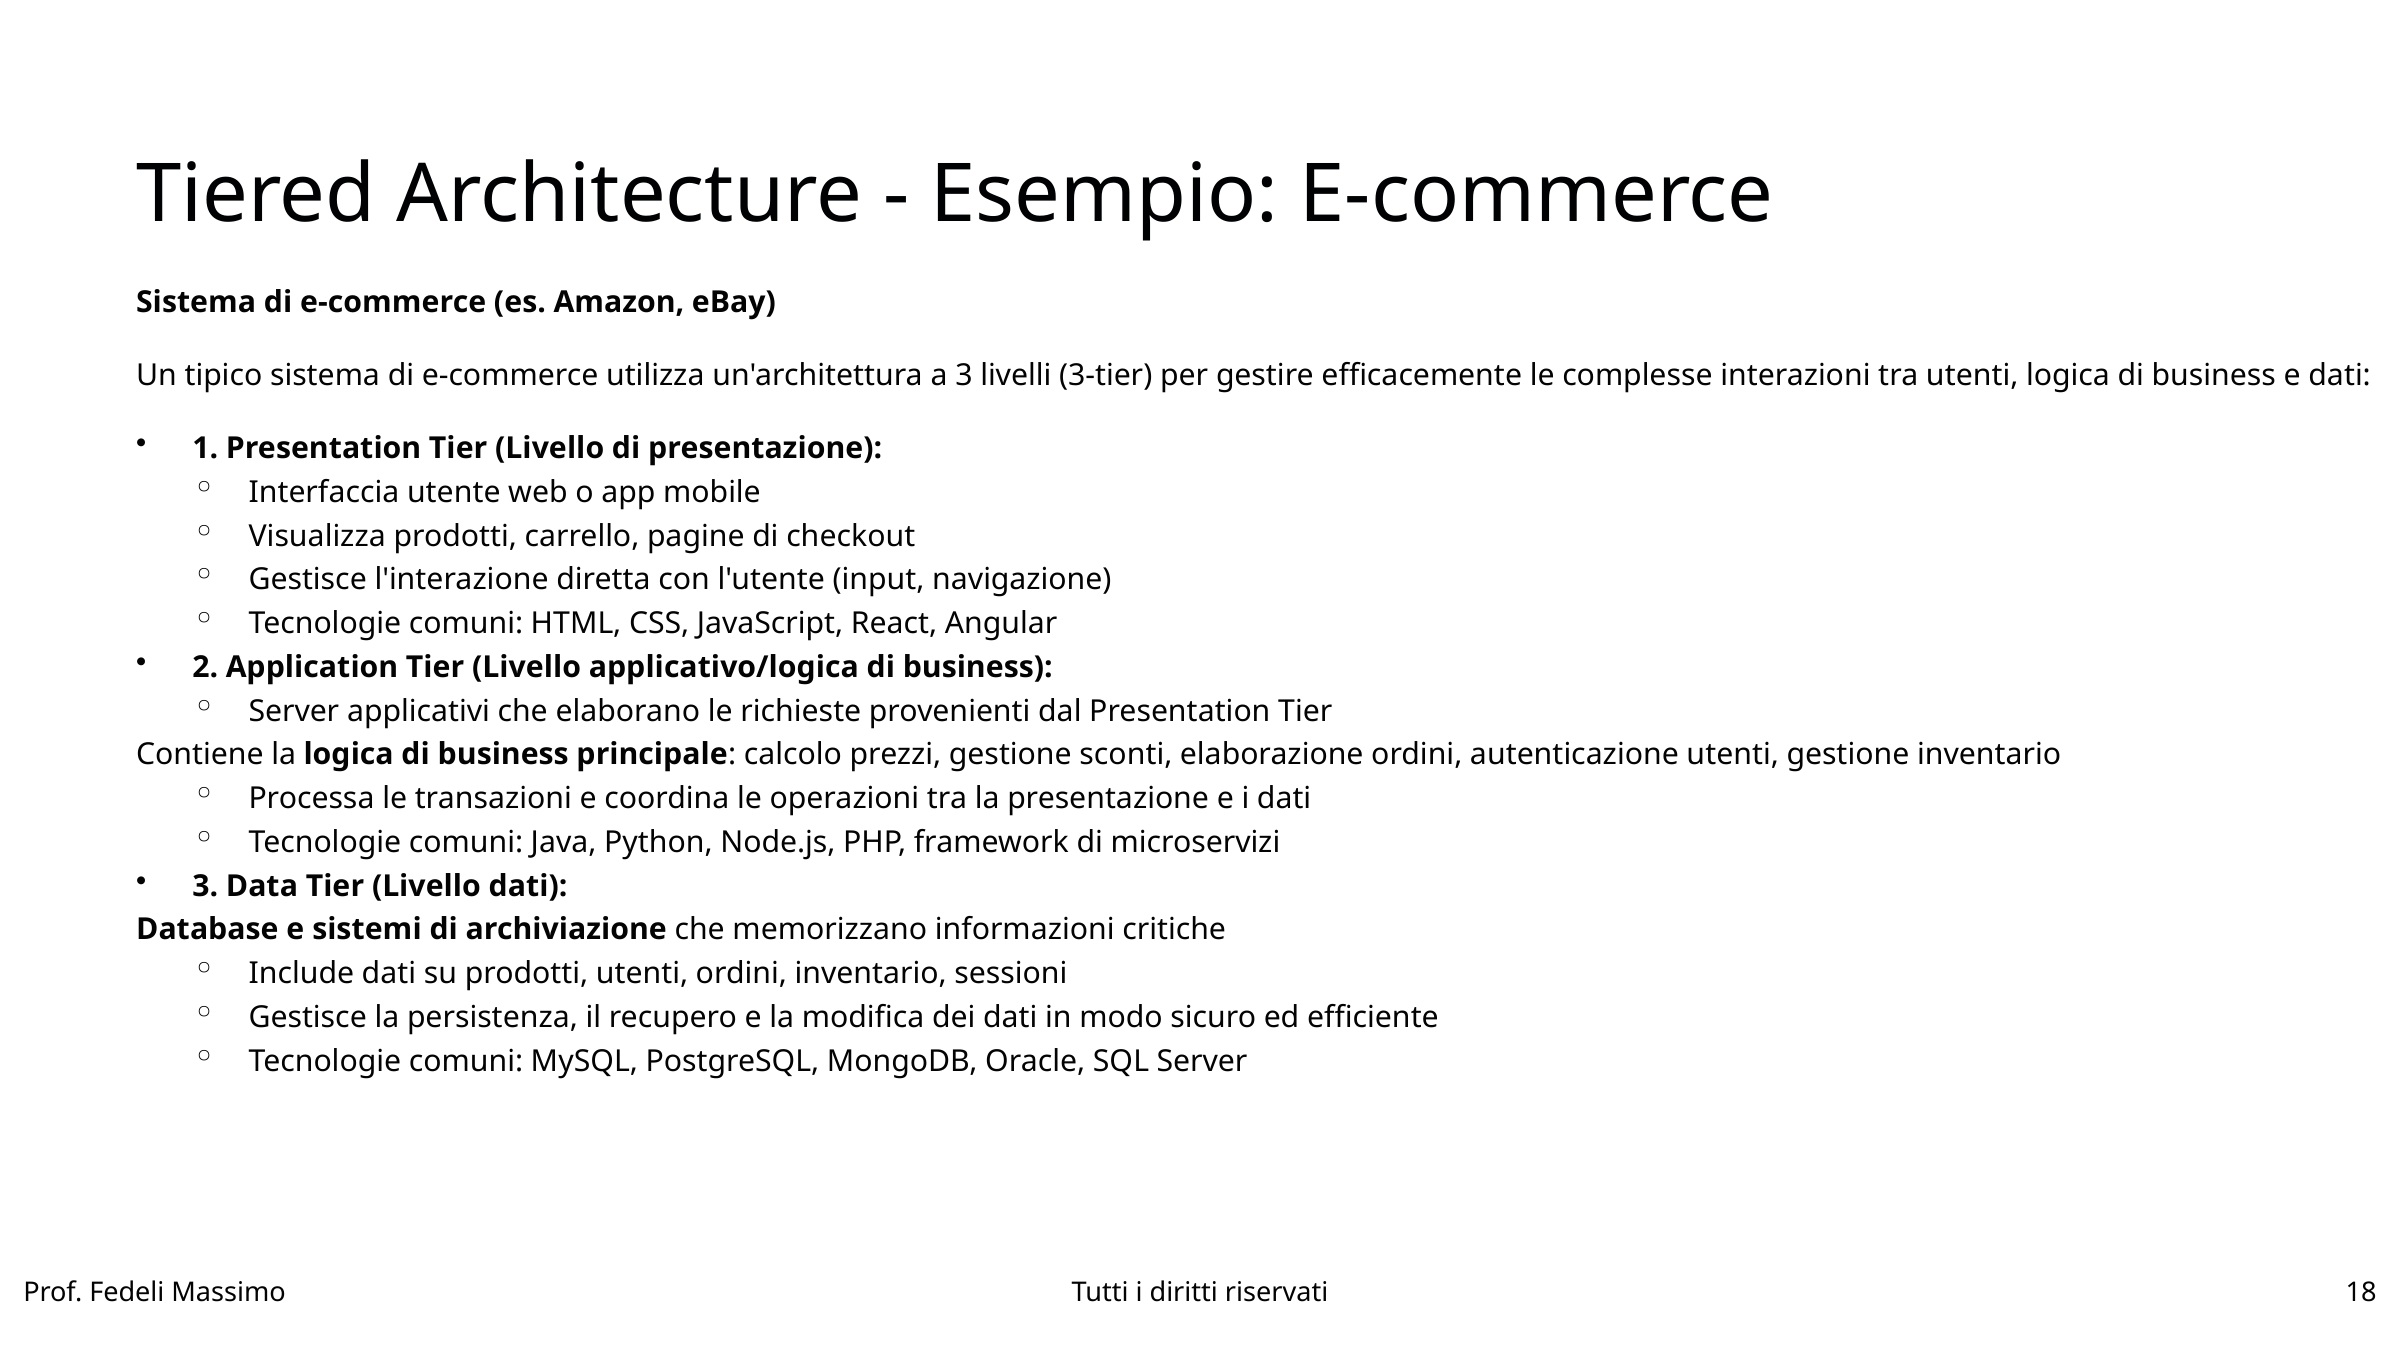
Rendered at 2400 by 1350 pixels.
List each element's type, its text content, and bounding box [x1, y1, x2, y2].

text_box Un tipico sistema di e-commerce utilizza un'architettura a 3 livelli (3-tier) per gestire efficacemente le complesse interazioni tra utenti, logica di business e dati: [135, 347, 2264, 393]
text_box Prof. Fedeli Massimo [23, 1268, 295, 1308]
text_box 1. Presentation Tier (Livello di presentazione): Interfaccia utente web o app mobile Visualizza prodotti, carrello, pagine di checkout Gestisce l'interazione diretta con l'utente (input, navigazione) Tecnologie comuni: HTML, CSS, JavaScript, React, Angular 2. Application Tier (Livello applicativo/logica di business): Server applicativi che elaborano le richieste provenienti dal Presentation Tier Contiene la logica di business principale: calcolo prezzi, gestione sconti, elaborazione ordini, autenticazione utenti, gestione inventario Processa le transazioni e coordina le operazioni tra la presentazione e i dati Tecnologie comuni: Java, Python, Node.js, PHP, framework di microservizi 3. Data Tier (Livello dati): Database e sistemi di archiviazione che memorizzano informazioni critiche Include dati su prodotti, utenti, ordini, inventario, sessioni Gestisce la persistenza, il recupero e la modifica dei dati in modo sicuro ed efficiente Tecnologie comuni: MySQL, PostgreSQL, MongoDB, Oracle, SQL Server [135, 420, 2264, 1214]
text_box Sistema di e-commerce (es. Amazon, eBay) [135, 275, 2264, 320]
text_box Tutti i diritti riservati [1066, 1268, 1334, 1308]
text_box 18 [2311, 1268, 2377, 1308]
text_box Tiered Architecture - Esempio: E-commerce [135, 136, 1597, 238]
